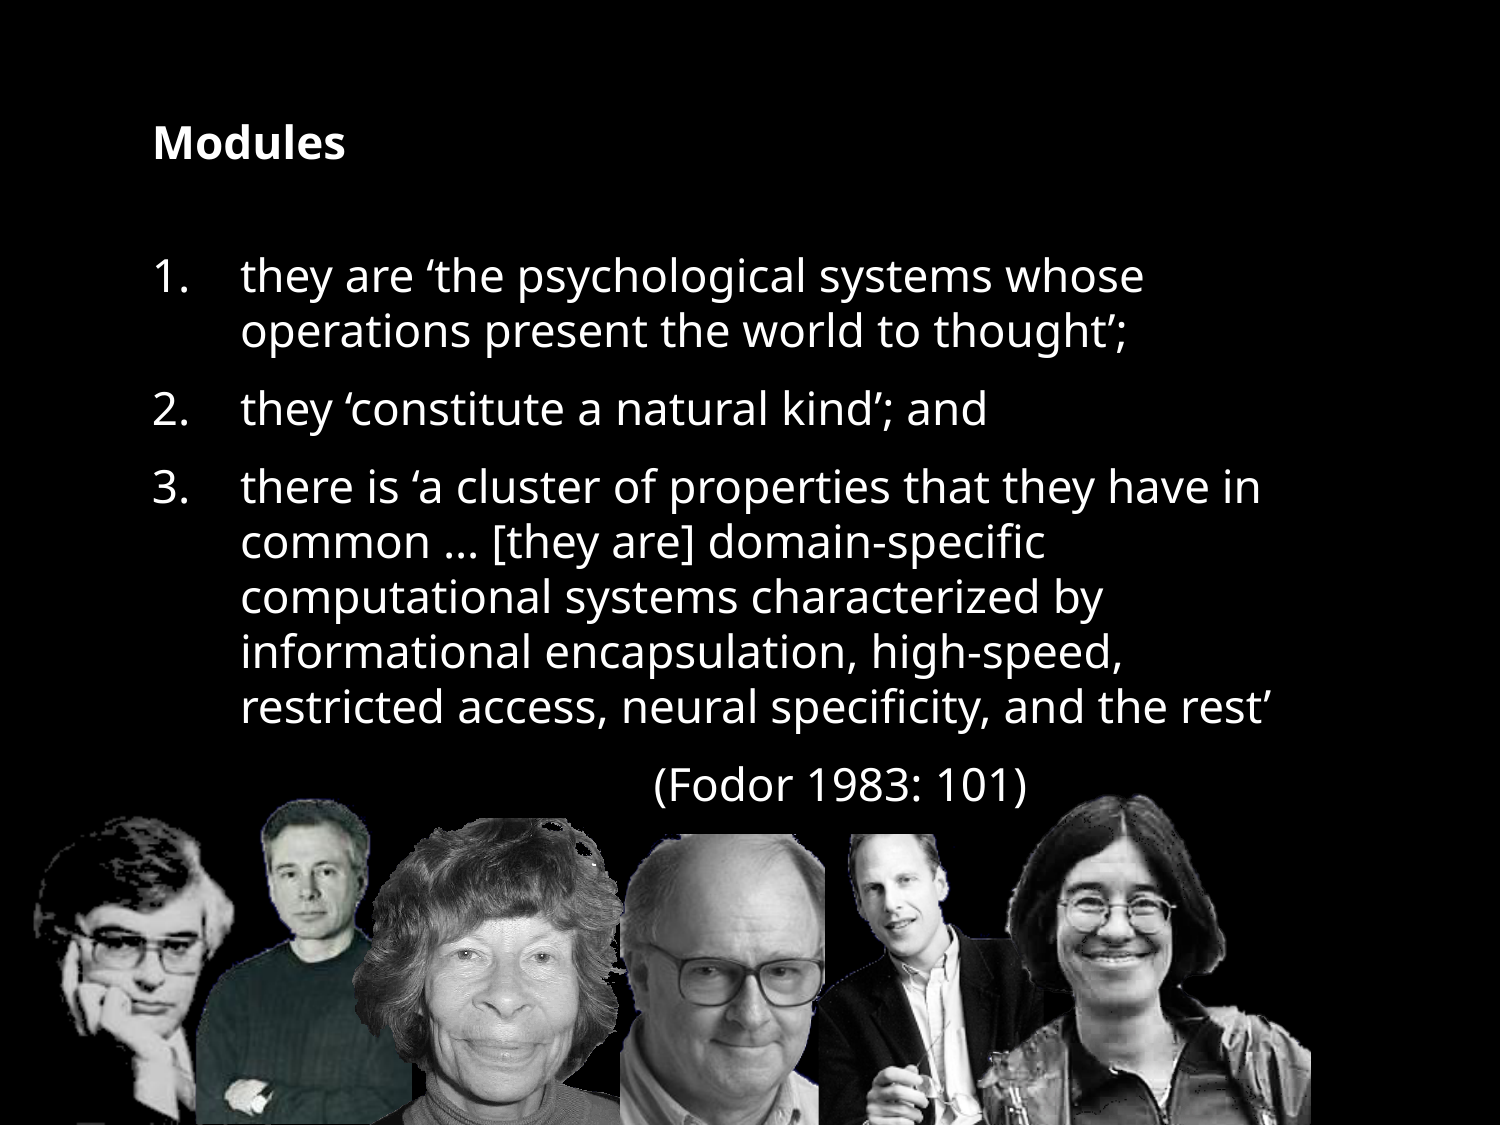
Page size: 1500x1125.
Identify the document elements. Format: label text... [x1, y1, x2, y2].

text_box Modules 1. they are ‘the psychological systems whose operations present the world to thought’; 2. they ‘constitute a natural kind’; and 3. there is ‘a cluster of properties that they have in common … [they are] domain-specific computational systems characterized by informational encapsulation, high-speed, restricted access, neural specificity, and the rest’ (Fodor 1983: 101) [137, 106, 1306, 818]
picture [0, 788, 1311, 1125]
